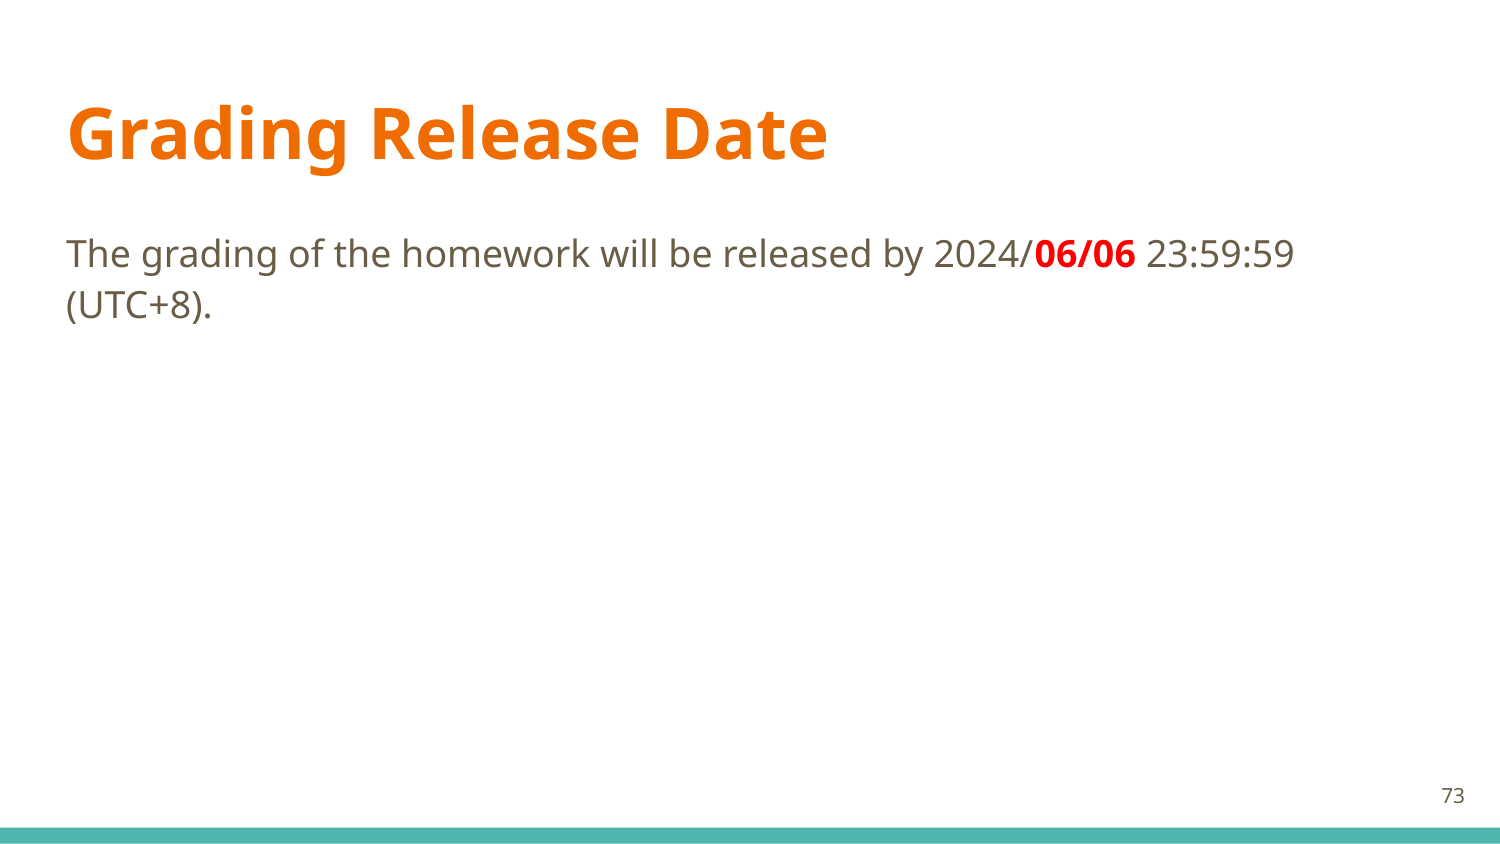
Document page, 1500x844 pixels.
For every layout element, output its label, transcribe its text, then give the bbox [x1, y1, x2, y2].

title Grading Release Date [51, 72, 1449, 189]
slide_number ‹#› [1389, 764, 1480, 830]
list The grading of the homework will be released by 2024/06/06 23:59:59 (UTC+8). [51, 207, 1449, 750]
